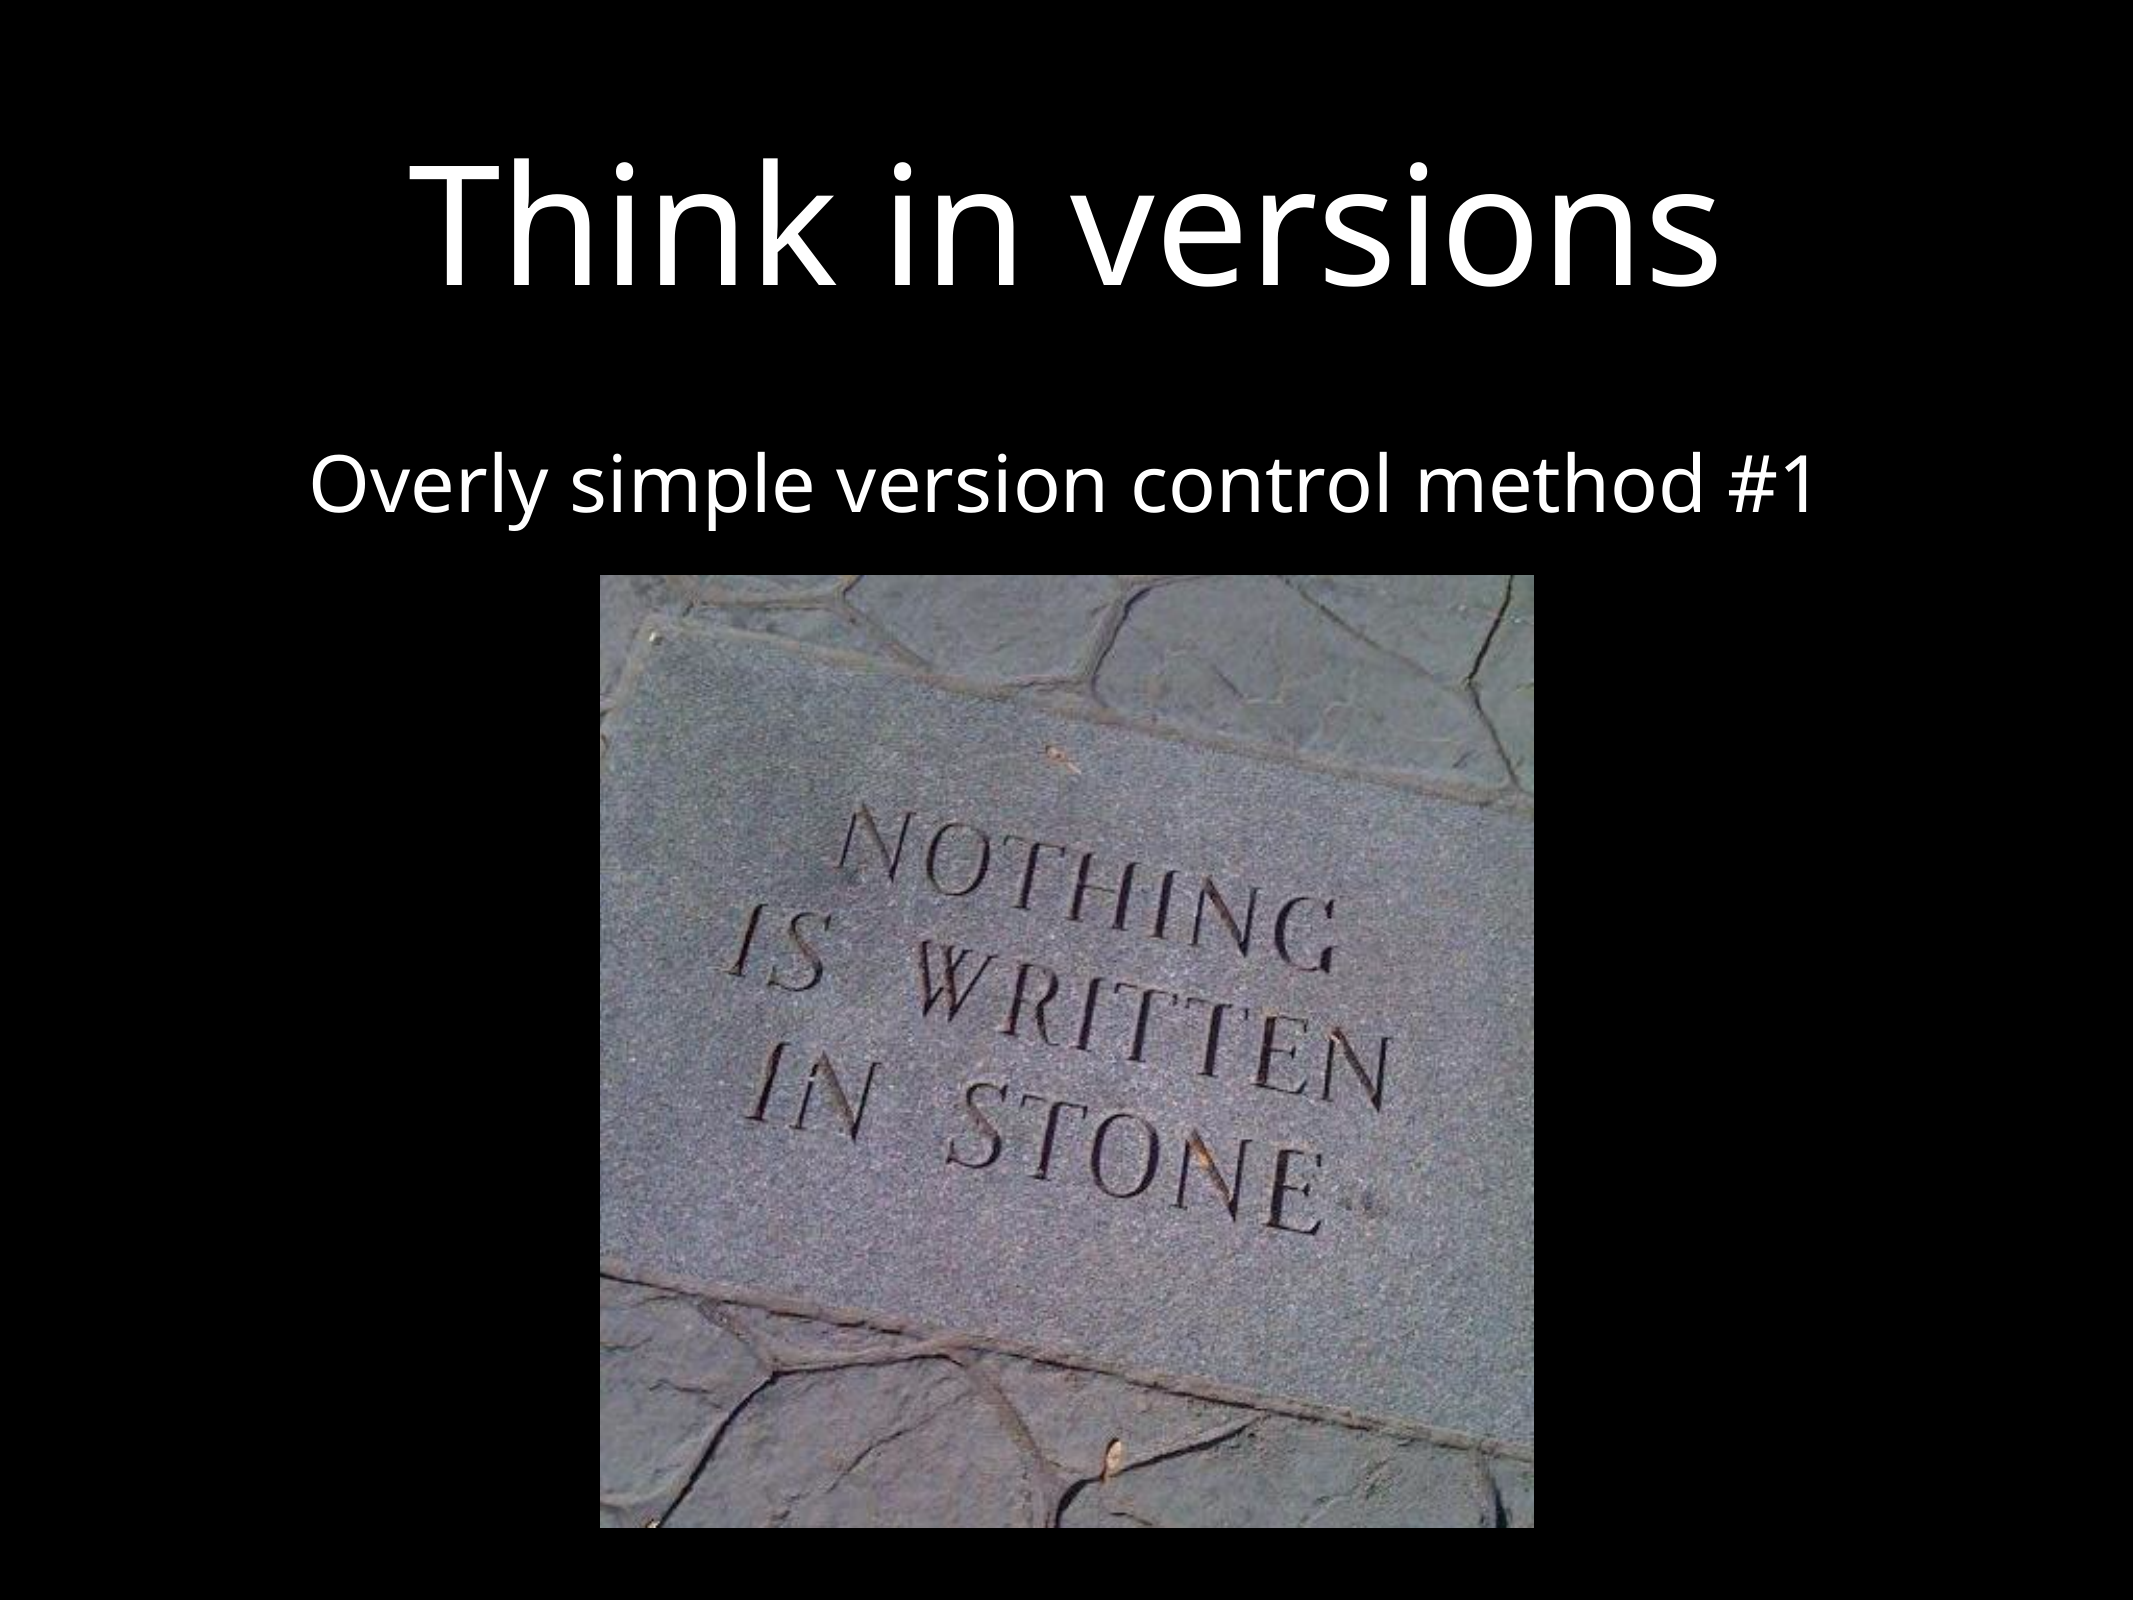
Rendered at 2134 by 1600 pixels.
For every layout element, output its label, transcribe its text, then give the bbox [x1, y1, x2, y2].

title Think in versions [155, 41, 1978, 397]
picture [599, 575, 1534, 1529]
list Overly simple version control method #1 [155, 424, 1978, 1439]
